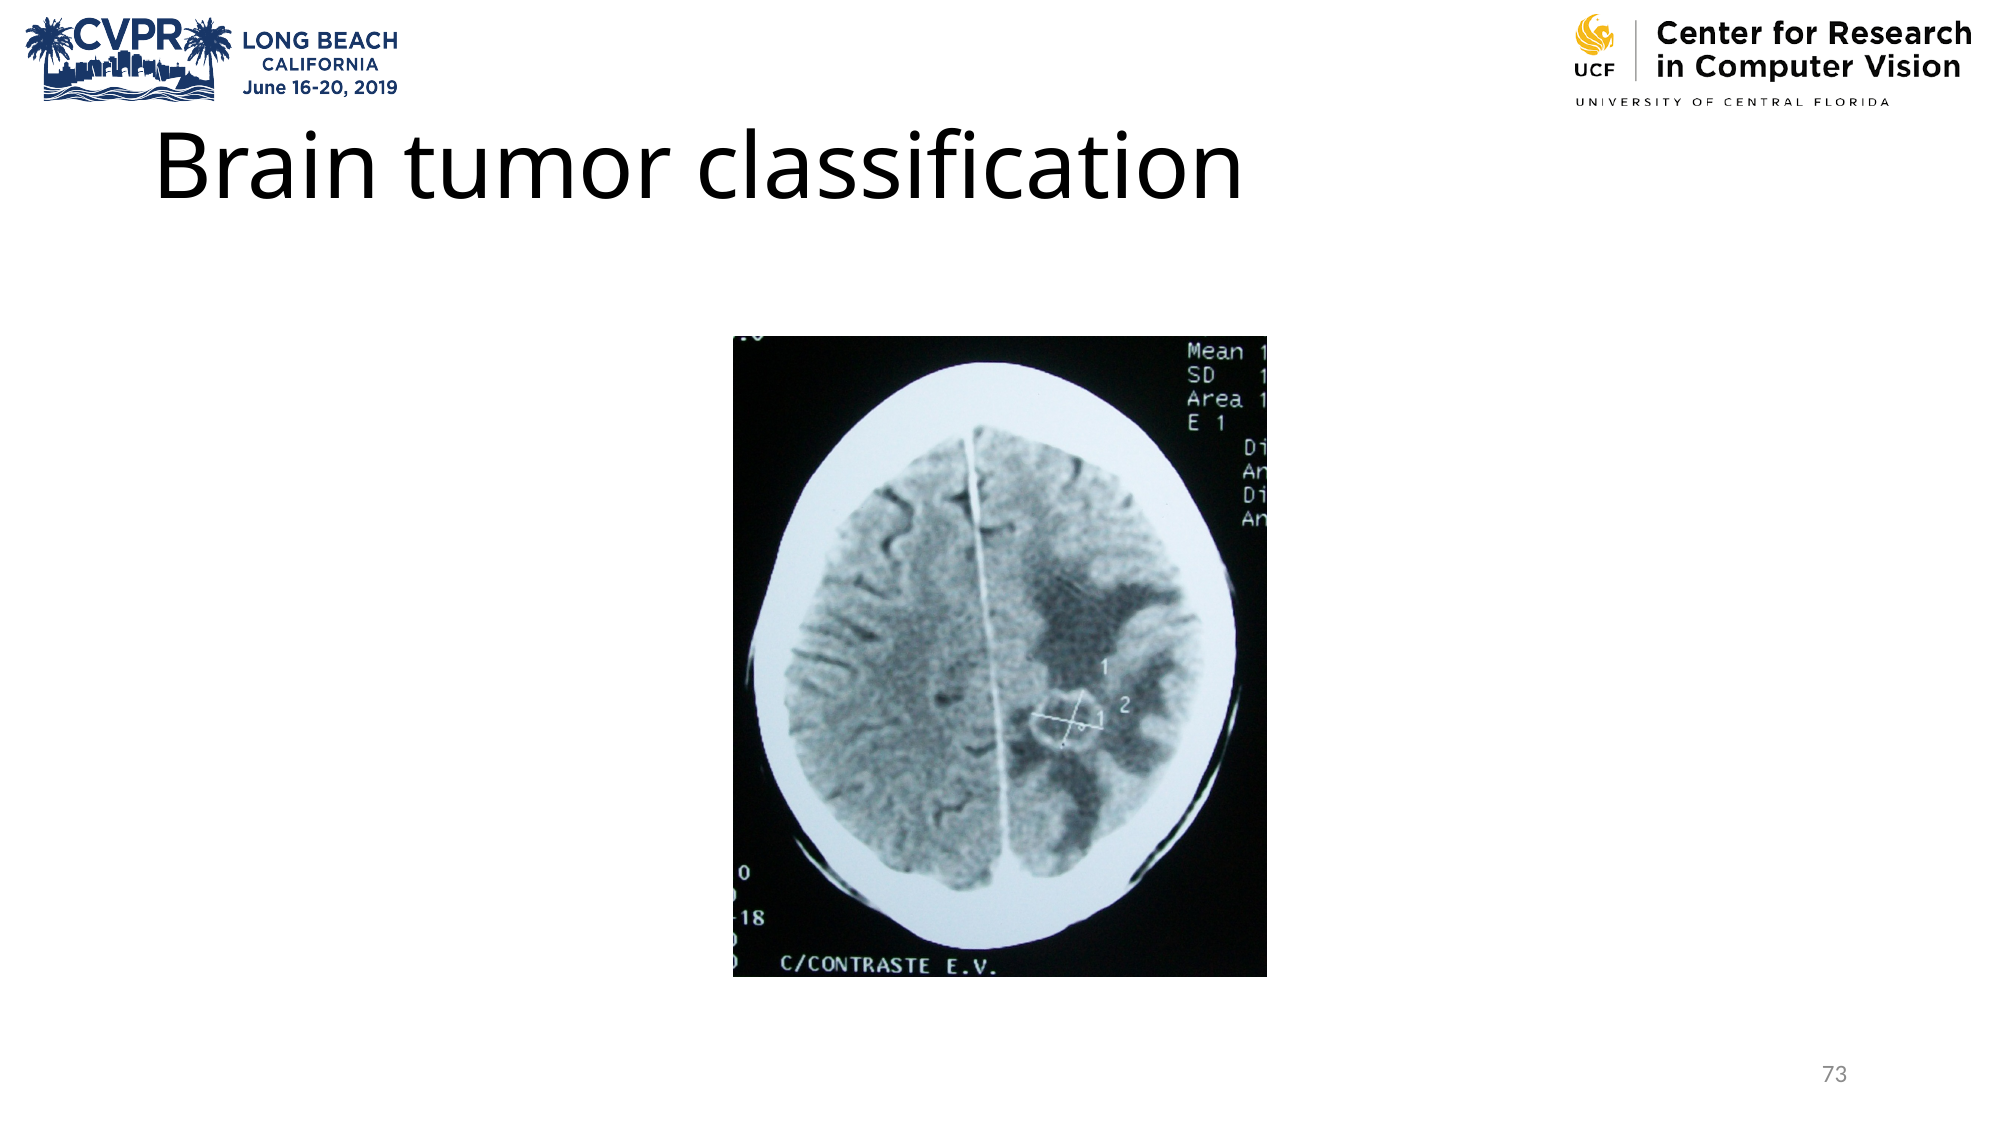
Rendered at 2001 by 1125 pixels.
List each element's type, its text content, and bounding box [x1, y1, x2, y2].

picture [1575, 14, 1974, 106]
slide_number 73 [1412, 1042, 1863, 1103]
picture [733, 336, 1267, 977]
picture [25, 17, 397, 102]
title Brain tumor classification [137, 59, 1863, 278]
